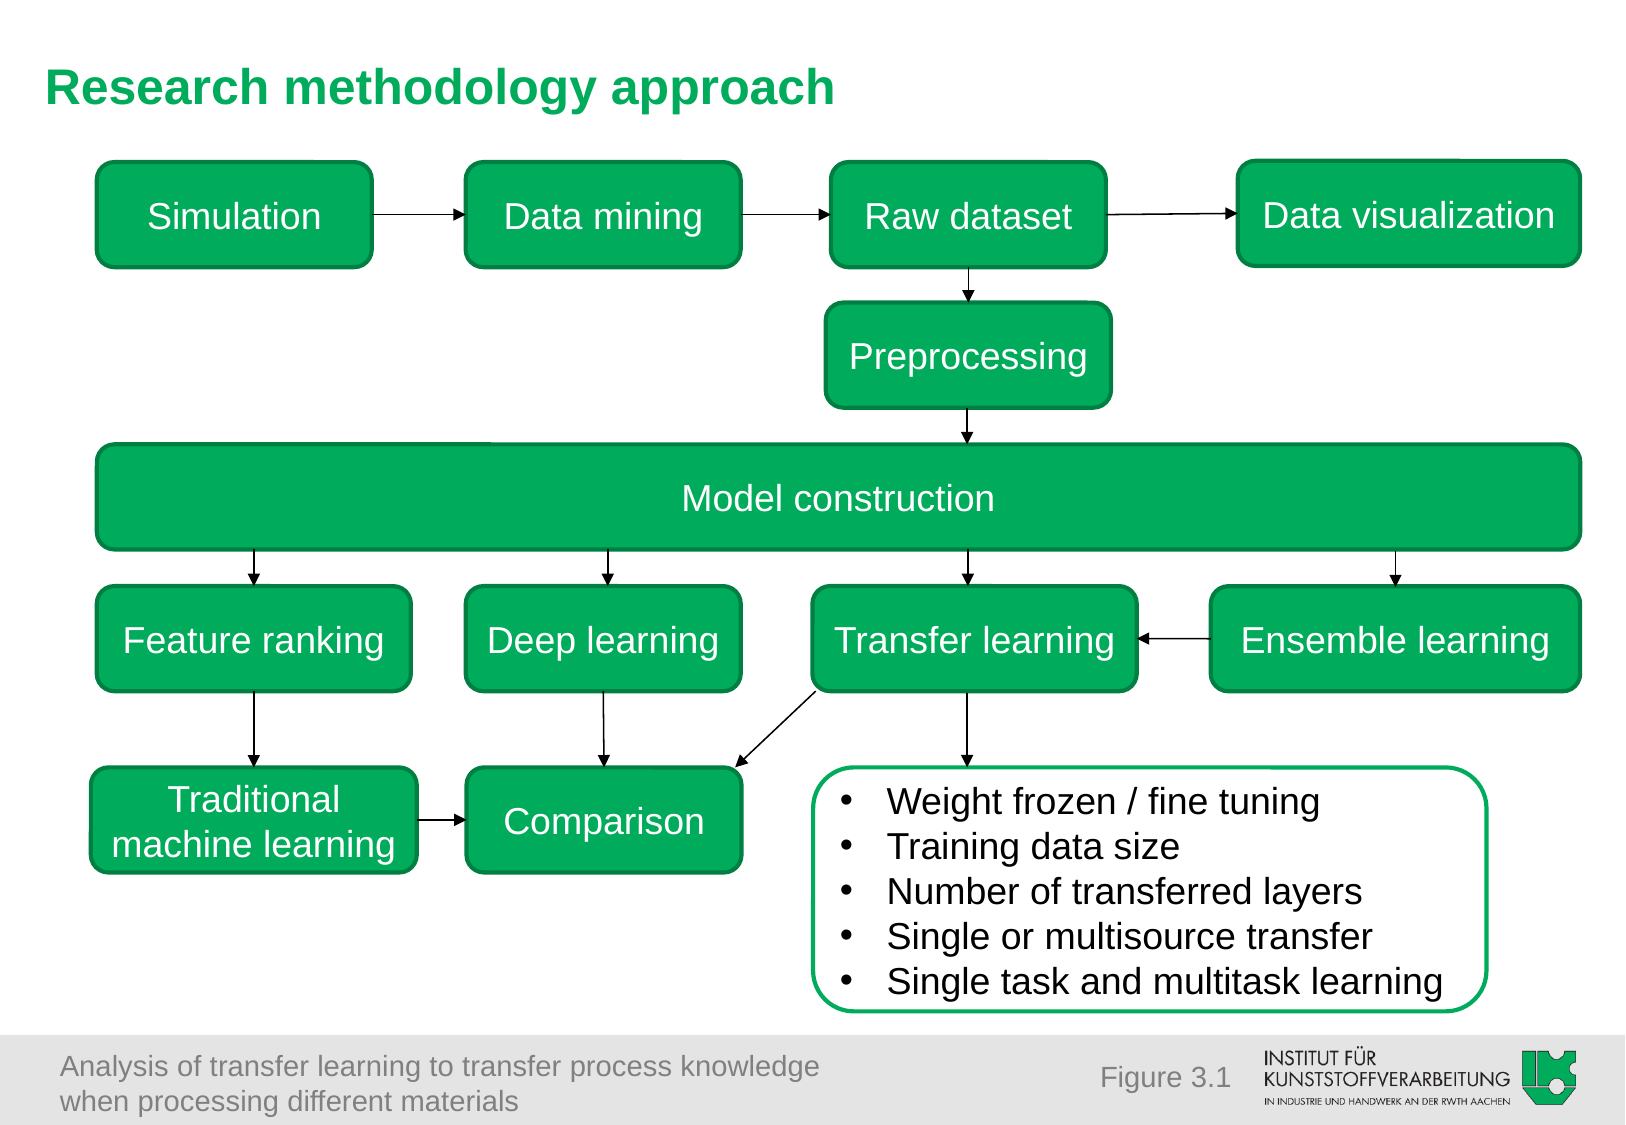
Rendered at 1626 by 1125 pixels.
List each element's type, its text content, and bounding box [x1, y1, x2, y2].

text_box Weight frozen / fine tuning Training data size Number of transferred layers Single or multisource transfer Single task and multitask learning [810, 765, 1489, 1014]
text_box Raw dataset [828, 159, 1108, 270]
text_box Preprocessing [823, 300, 1114, 410]
text_box Deep learning [463, 583, 743, 694]
text_box Comparison [464, 765, 744, 875]
text_box Data visualization [1235, 158, 1583, 269]
text_box Ensemble learning [1208, 584, 1583, 694]
text_box Feature ranking [94, 583, 413, 694]
text_box Transfer learning [810, 583, 1139, 694]
text_box Model construction [94, 442, 1583, 552]
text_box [734, 690, 816, 768]
text_box Data mining [463, 159, 743, 270]
title Research methodology approach [44, 54, 1581, 173]
picture [1265, 1046, 1576, 1105]
text_box Simulation [94, 159, 374, 270]
text_box Traditional machine learning [88, 765, 419, 875]
text_box Figure 3.1 [1098, 1051, 1234, 1107]
